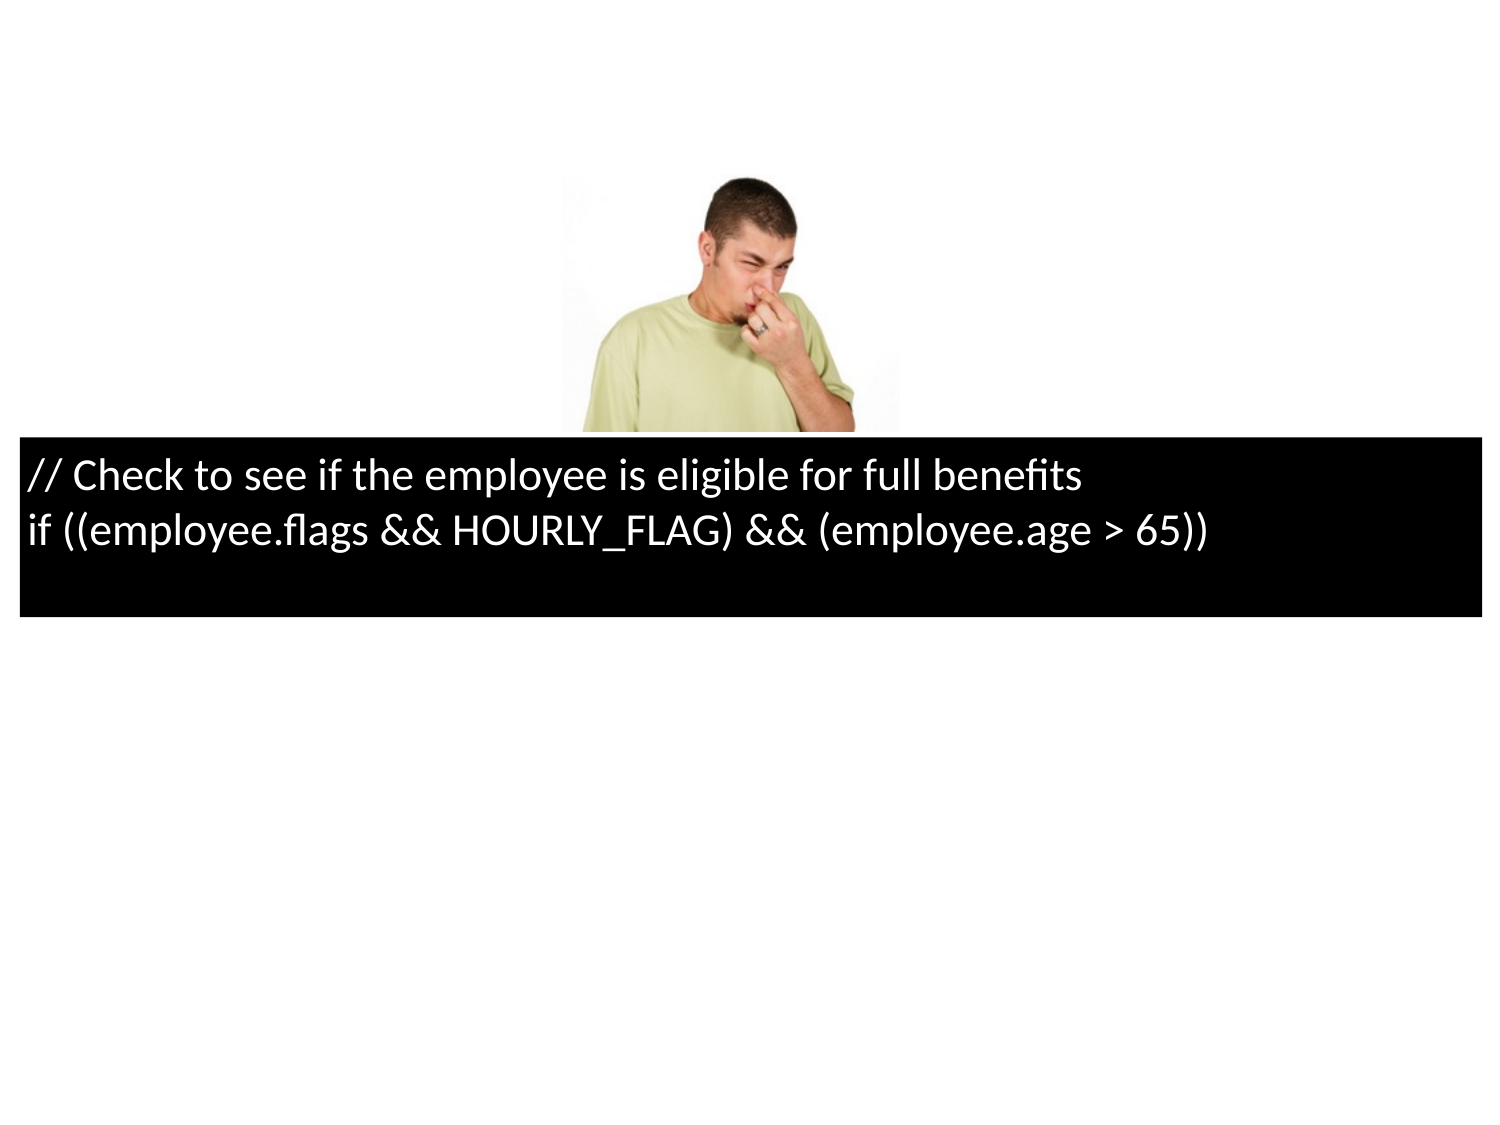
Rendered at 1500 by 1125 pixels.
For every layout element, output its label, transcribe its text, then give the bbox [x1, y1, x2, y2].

picture [562, 174, 901, 432]
text_box // Check to see if the employee is eligible for full benefits if ((employee.flags && HOURLY_FLAG) && (employee.age > 65)) [19, 437, 1483, 618]
